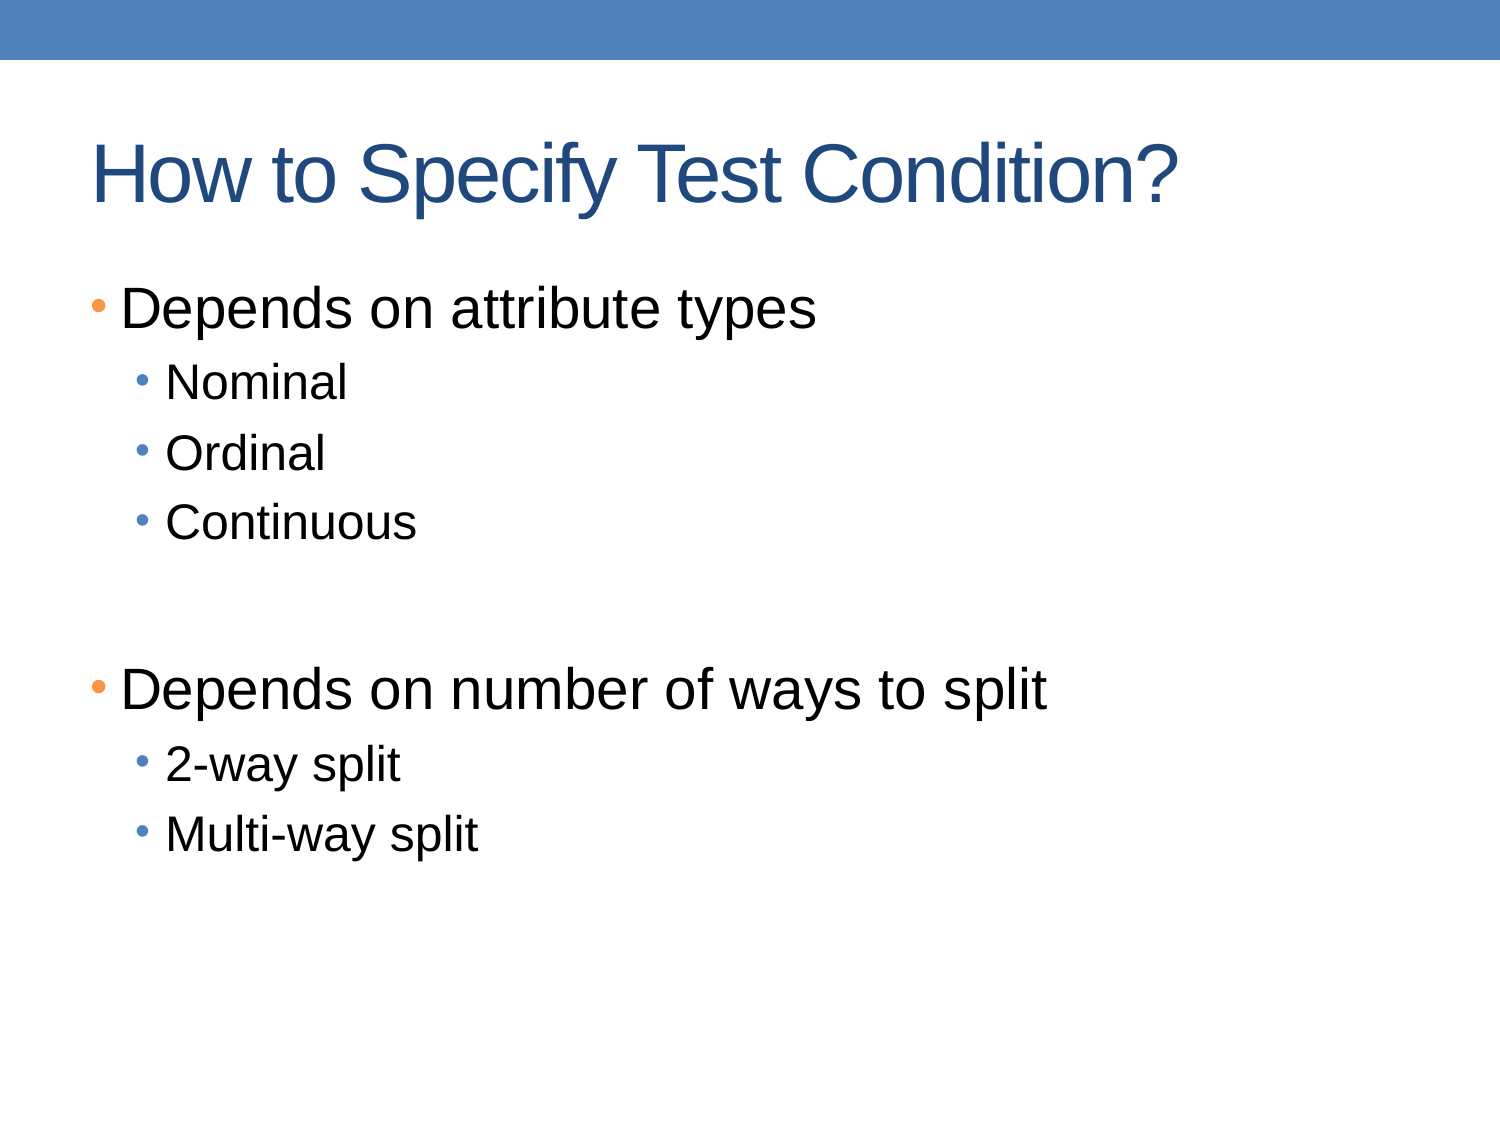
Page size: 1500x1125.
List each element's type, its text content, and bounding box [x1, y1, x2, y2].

list Depends on attribute types Nominal Ordinal Continuous Depends on number of ways to split 2-way split Multi-way split [75, 262, 1425, 1063]
title How to Specify Test Condition? [75, 87, 1425, 250]
